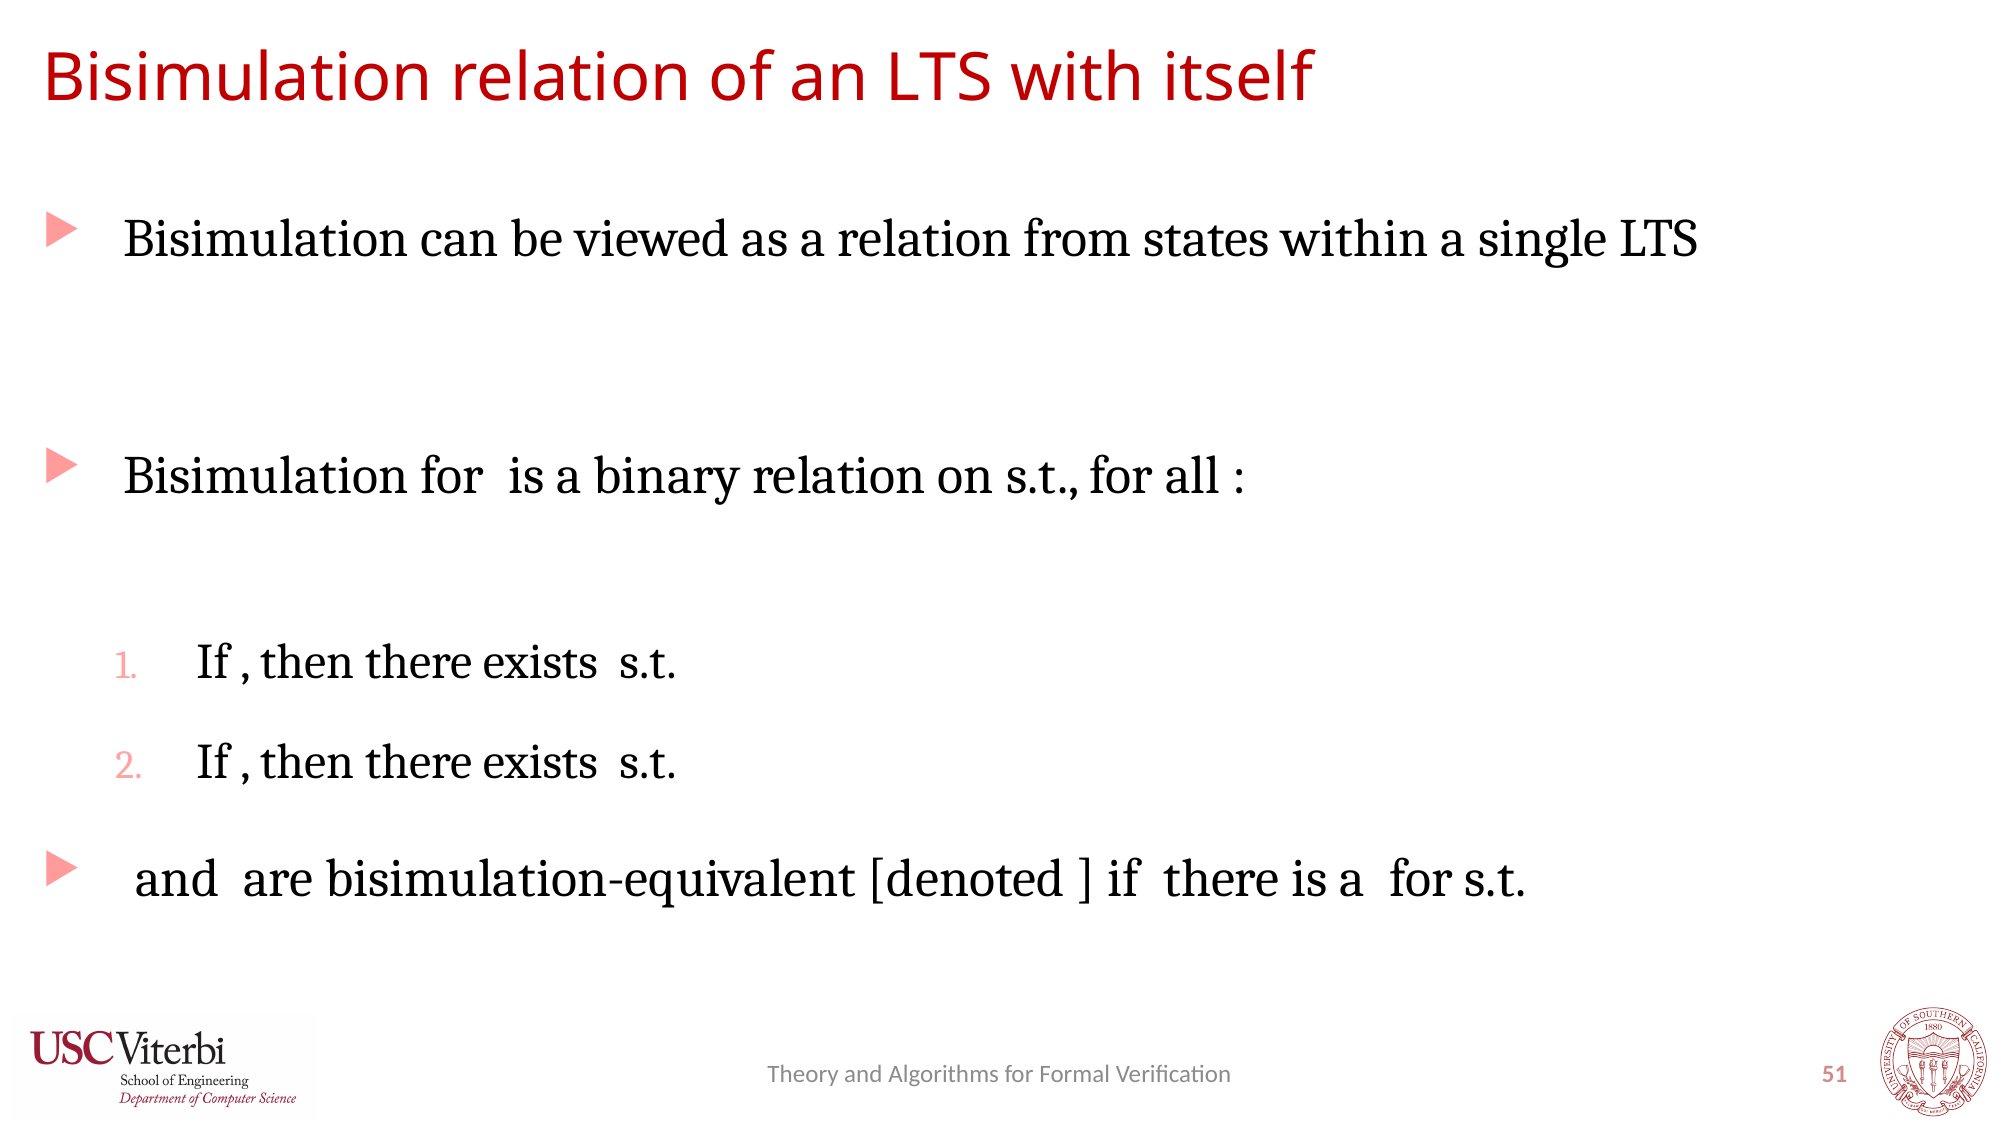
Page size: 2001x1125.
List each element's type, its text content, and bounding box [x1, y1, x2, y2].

picture [1879, 1002, 1988, 1119]
footer Theory and Algorithms for Formal Verification [662, 1042, 1338, 1103]
title Bisimulation relation of an LTS with itself [27, 18, 1819, 141]
slide_number 51 [1684, 1042, 1863, 1103]
picture [12, 1014, 316, 1119]
